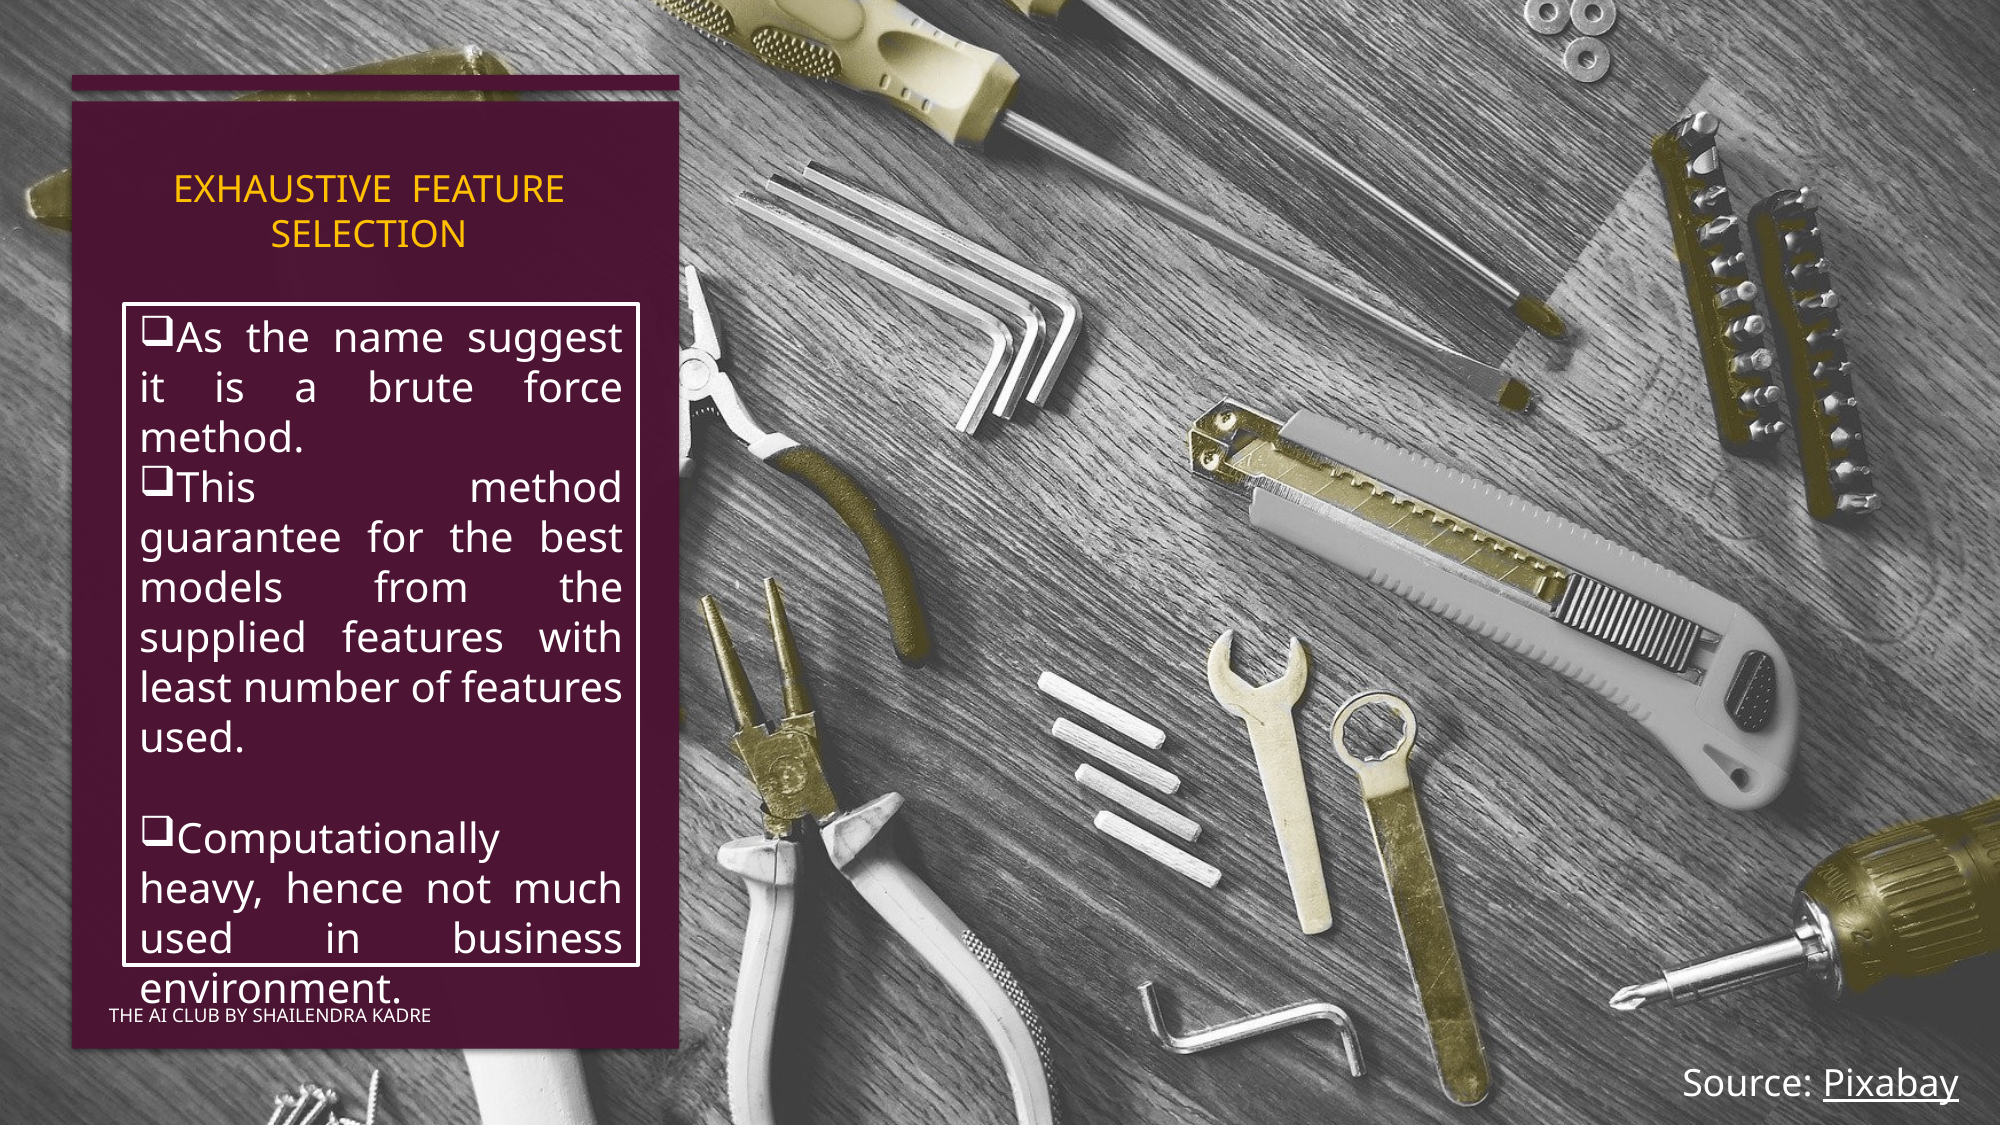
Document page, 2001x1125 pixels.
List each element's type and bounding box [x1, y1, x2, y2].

text_box [71, 74, 680, 1049]
picture [0, 0, 2000, 1125]
